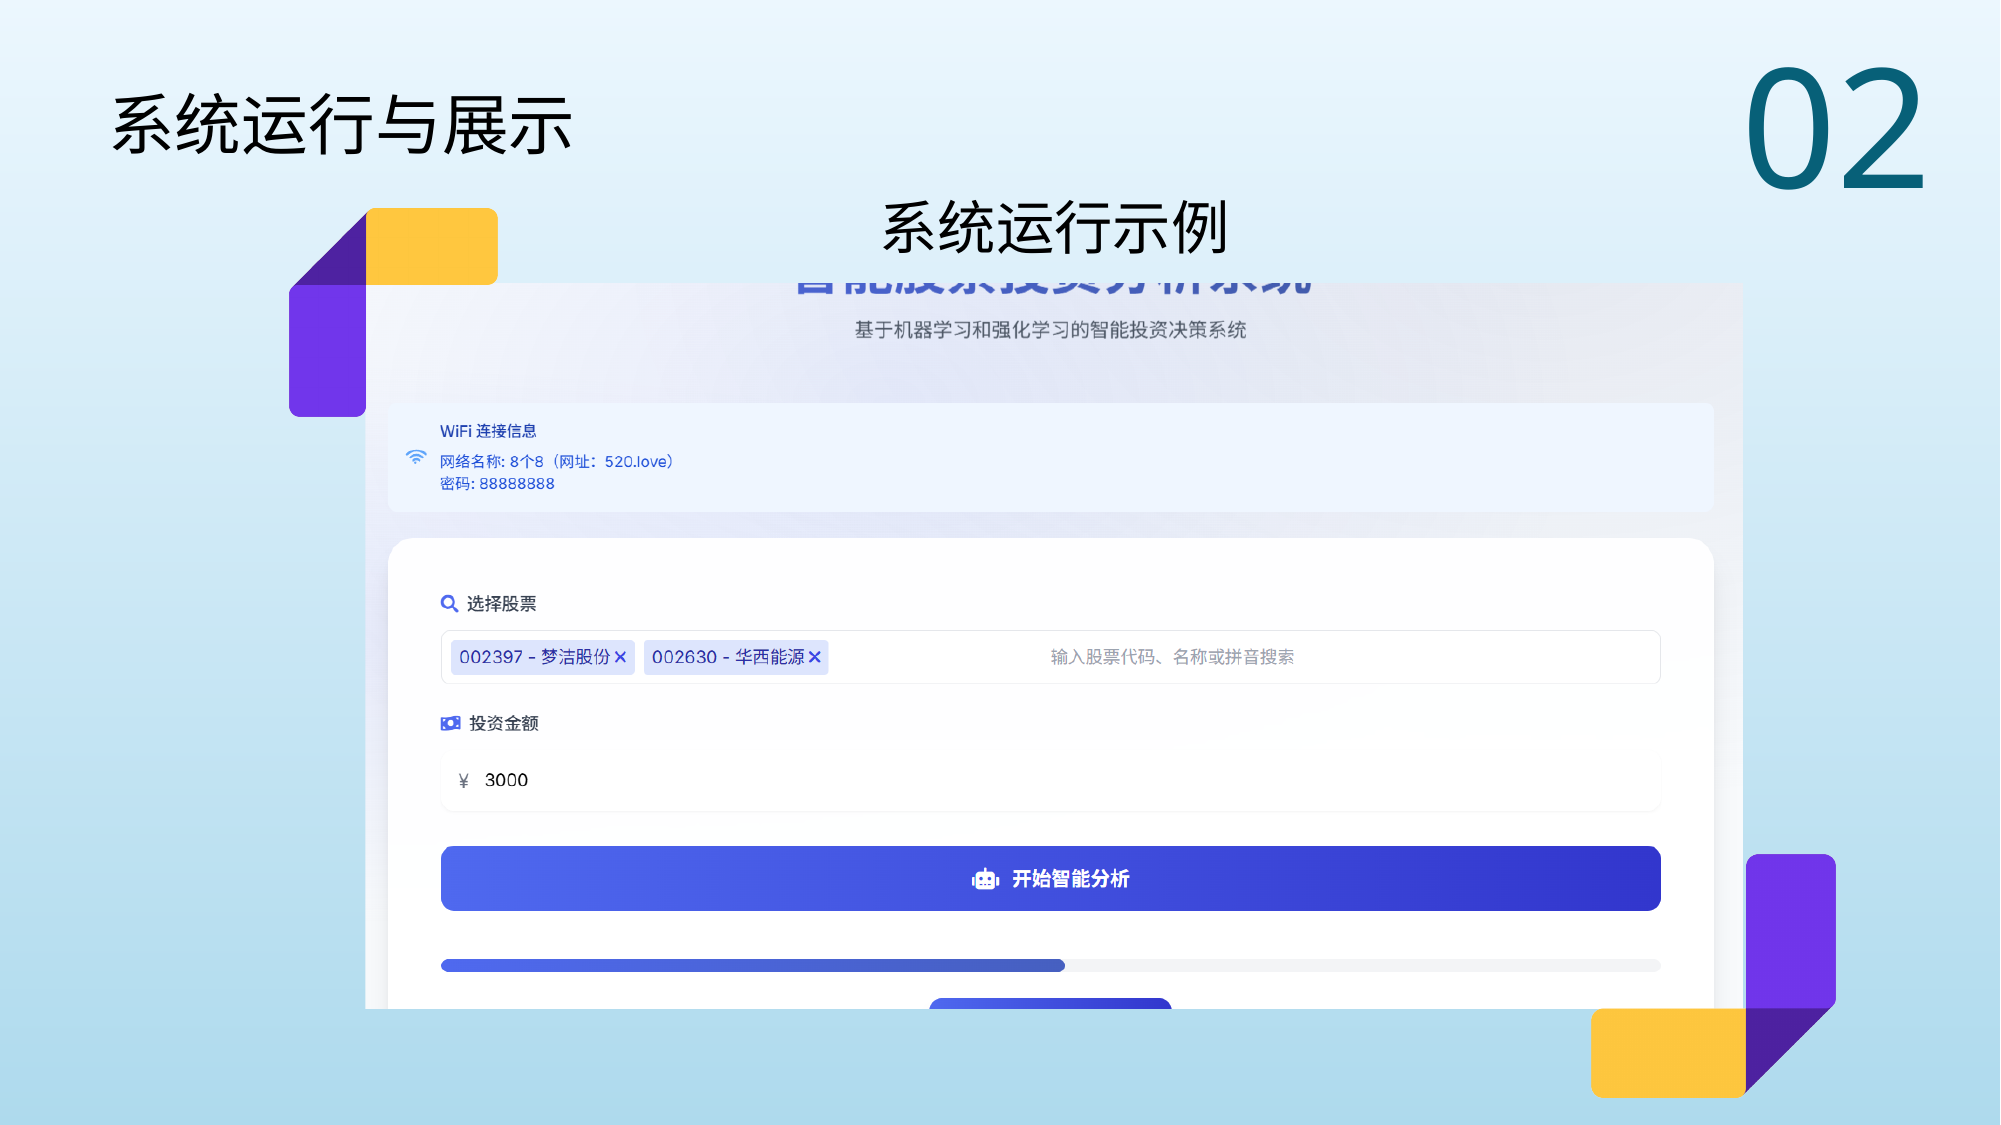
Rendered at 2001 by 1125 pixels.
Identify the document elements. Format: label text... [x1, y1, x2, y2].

text_box 系统运行示例 [711, 188, 1398, 258]
picture [289, 208, 1836, 1098]
text_box 02 [1698, 36, 1933, 223]
text_box 系统运行与展示 [108, 80, 1890, 157]
